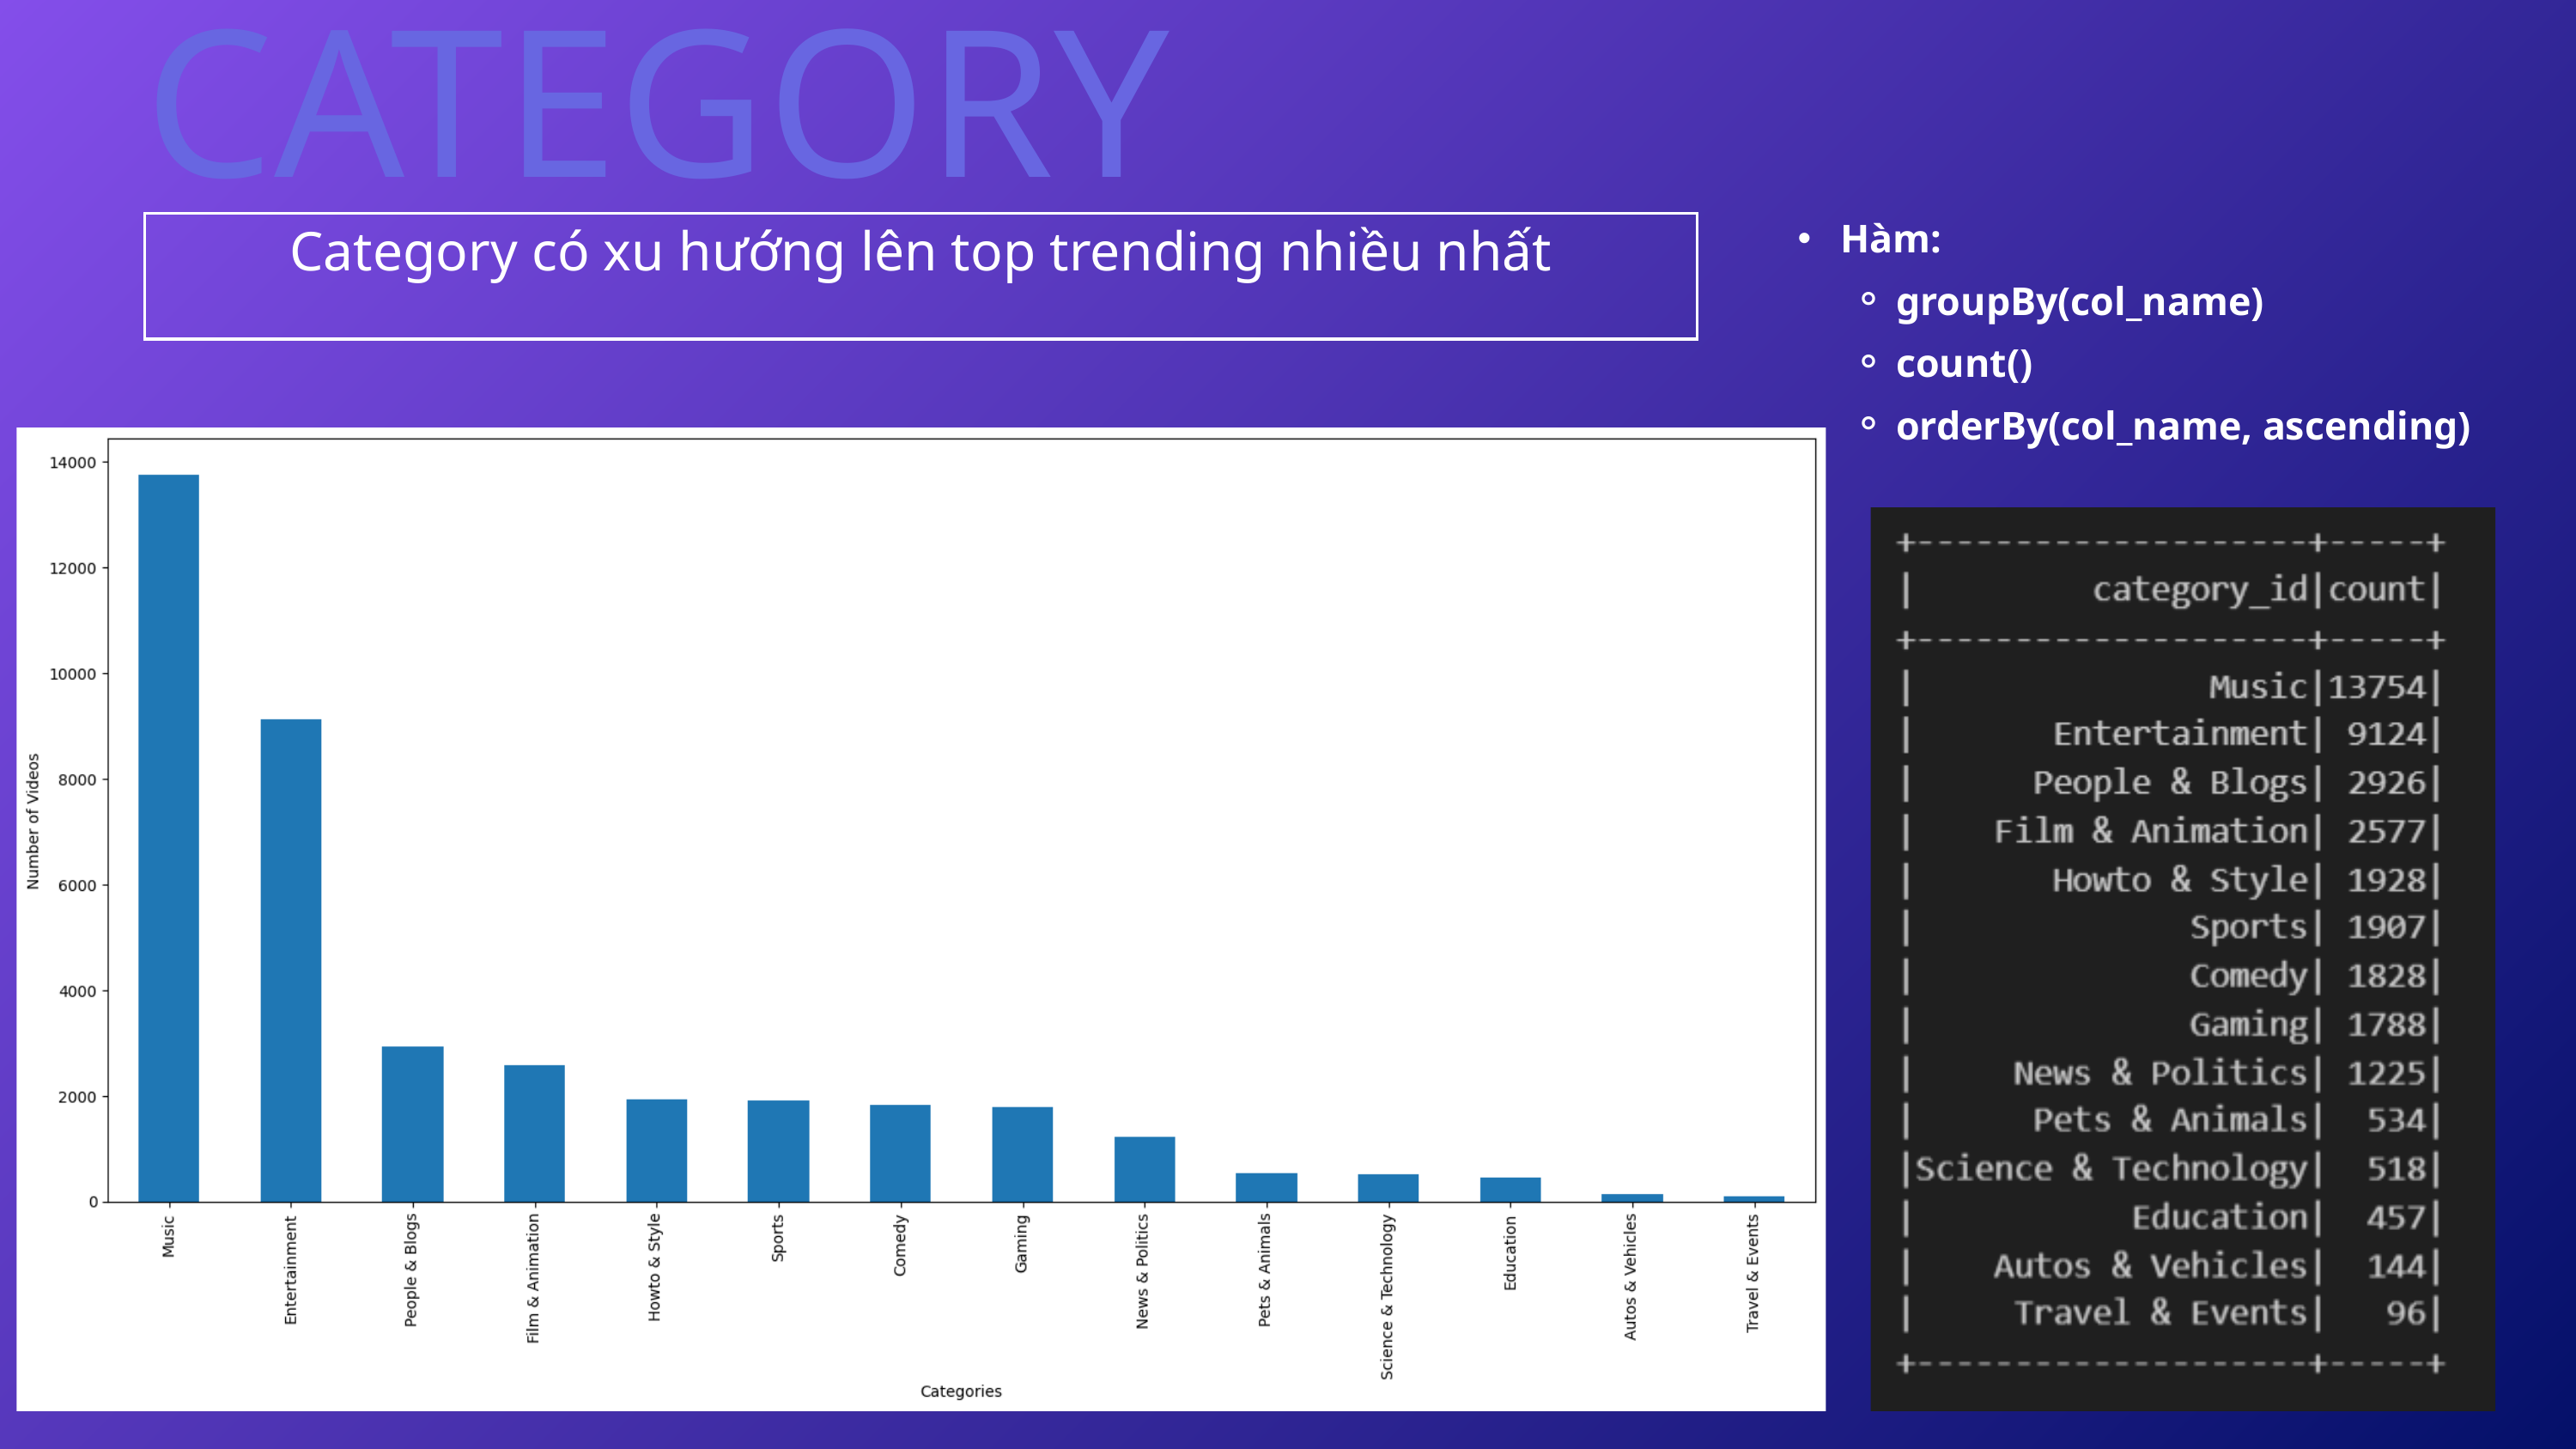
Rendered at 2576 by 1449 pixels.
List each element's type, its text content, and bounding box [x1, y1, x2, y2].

text_box [1870, 507, 2496, 1411]
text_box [144, 212, 1698, 340]
text_box Hàm: groupBy(col_name) count() orderBy(col_name, ascending) [1765, 197, 2576, 448]
text_box CATEGORY [144, 70, 1345, 212]
text_box [16, 427, 1826, 1411]
